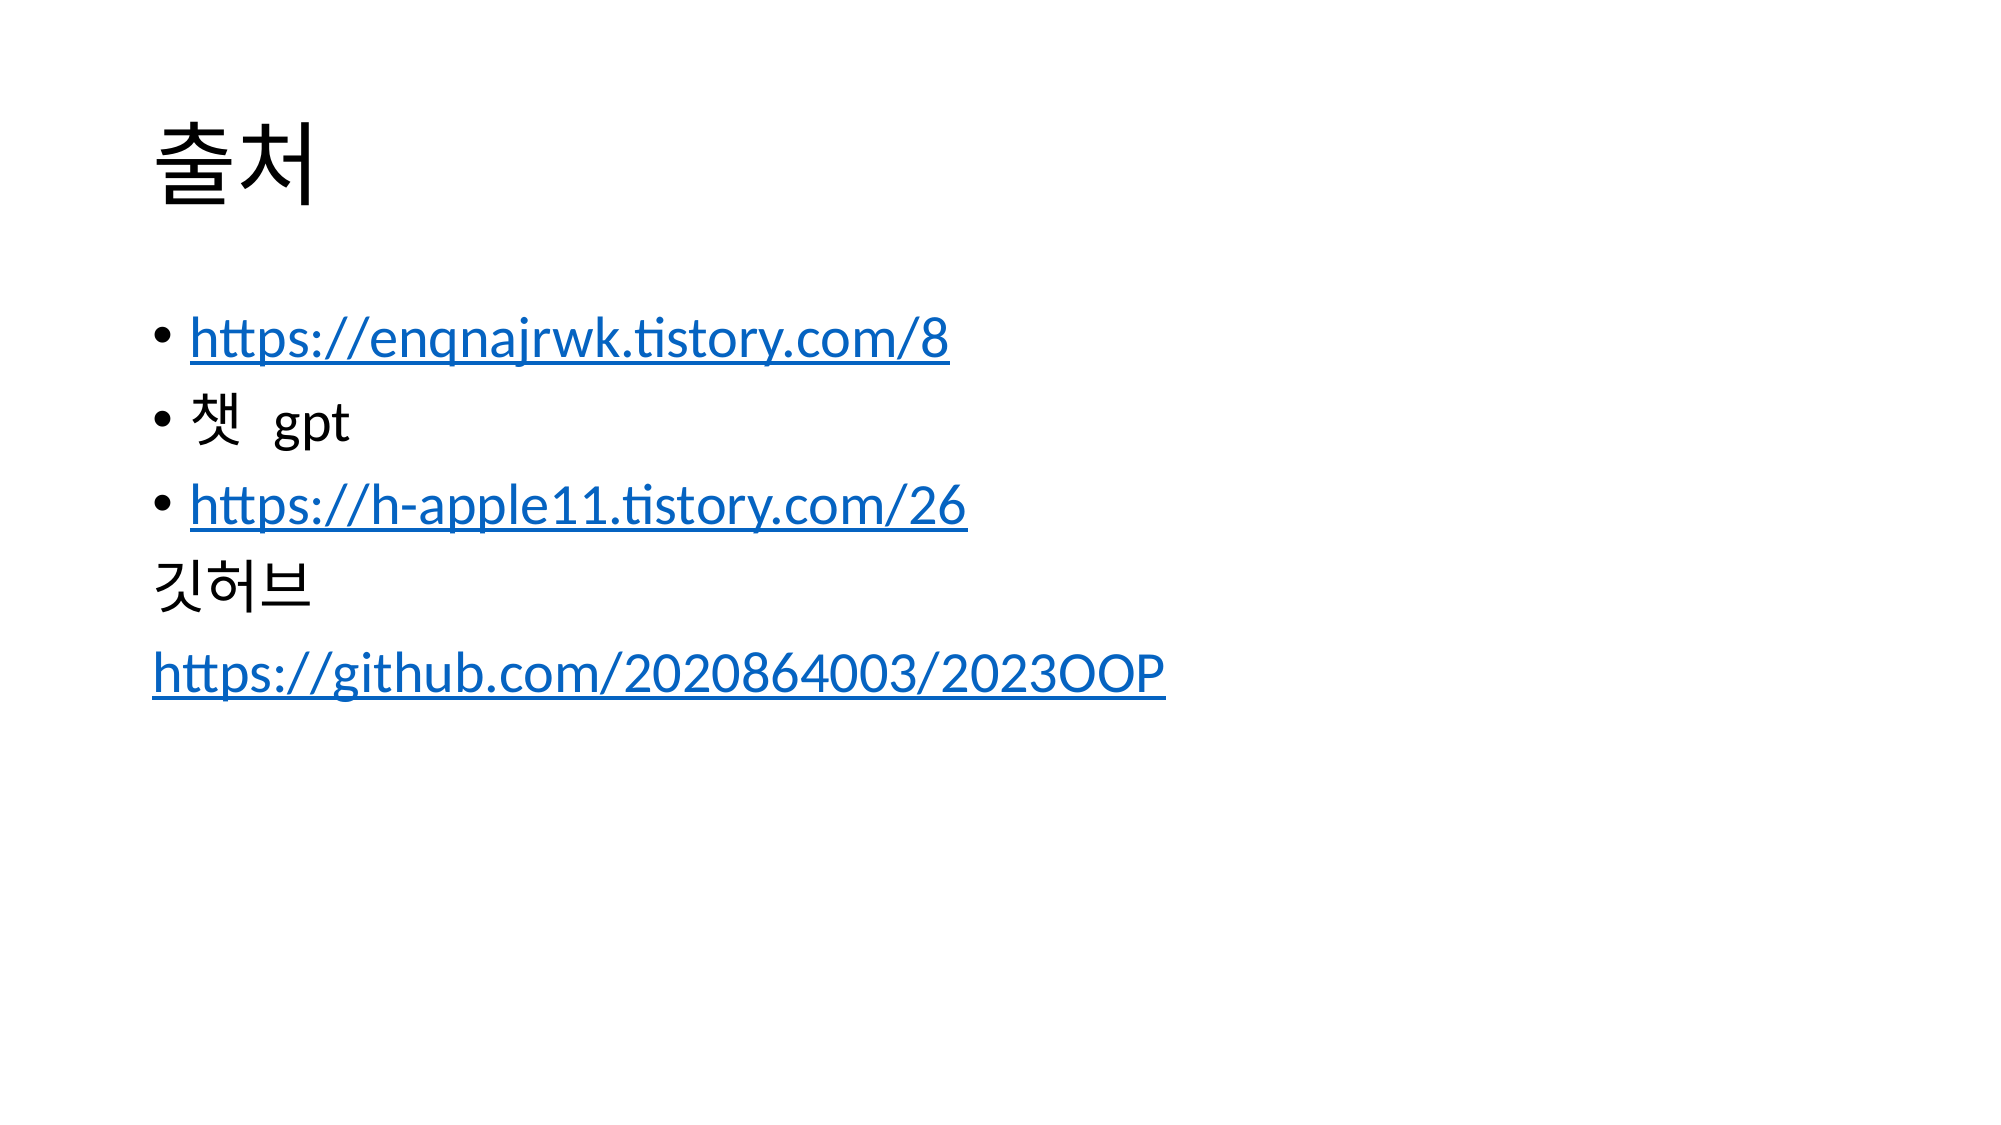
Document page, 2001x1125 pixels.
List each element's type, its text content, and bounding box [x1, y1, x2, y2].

list https://enqnajrwk.tistory.com/8 챗 gpt https://h-apple11.tistory.com/26 깃허브 https://github.com/2020864003/2023OOP [137, 299, 1863, 1014]
title 출처 [137, 59, 1863, 278]
